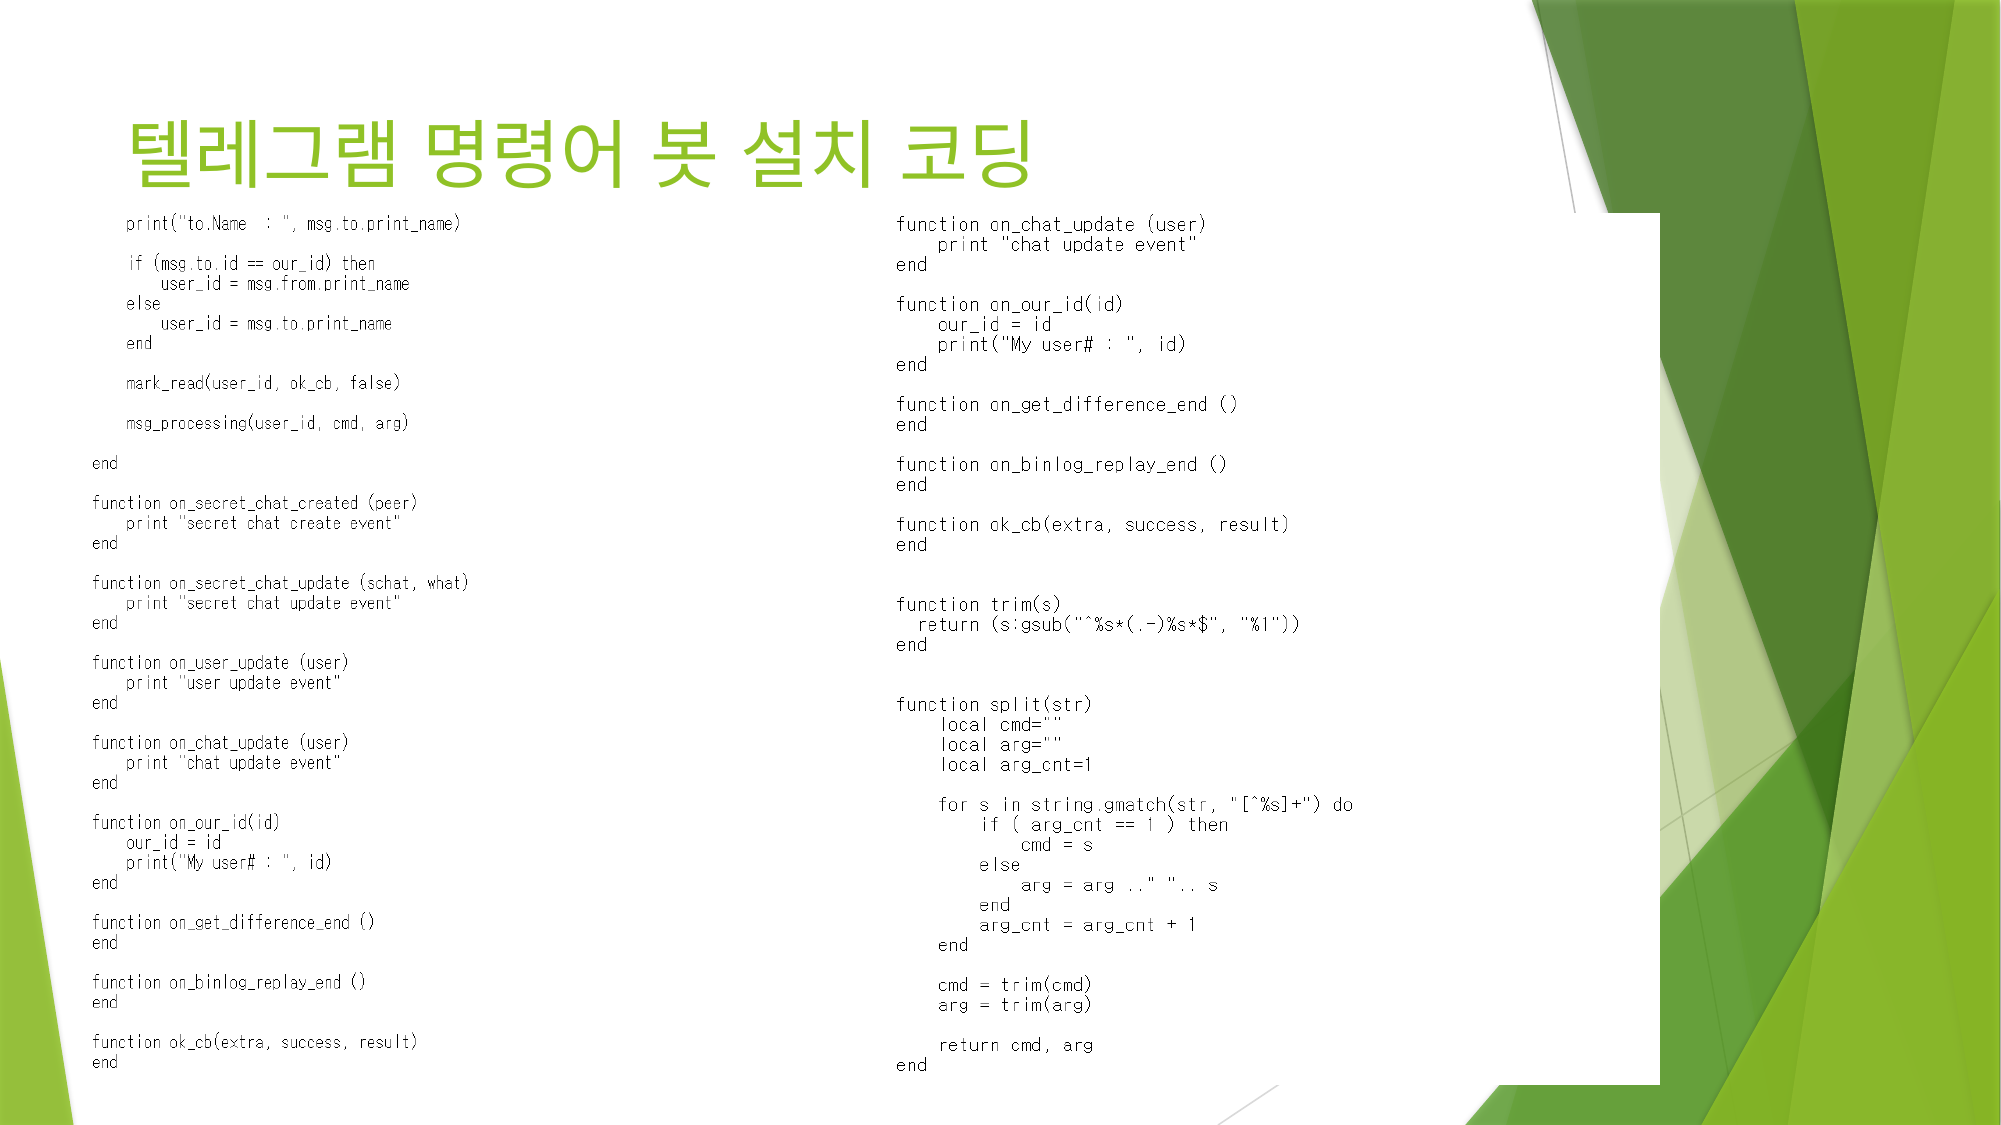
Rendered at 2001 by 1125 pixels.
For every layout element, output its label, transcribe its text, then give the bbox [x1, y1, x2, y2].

title 텔레그램 명령어 봇 설치 코딩 [111, 99, 1522, 317]
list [91, 212, 811, 1085]
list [896, 212, 1661, 1085]
